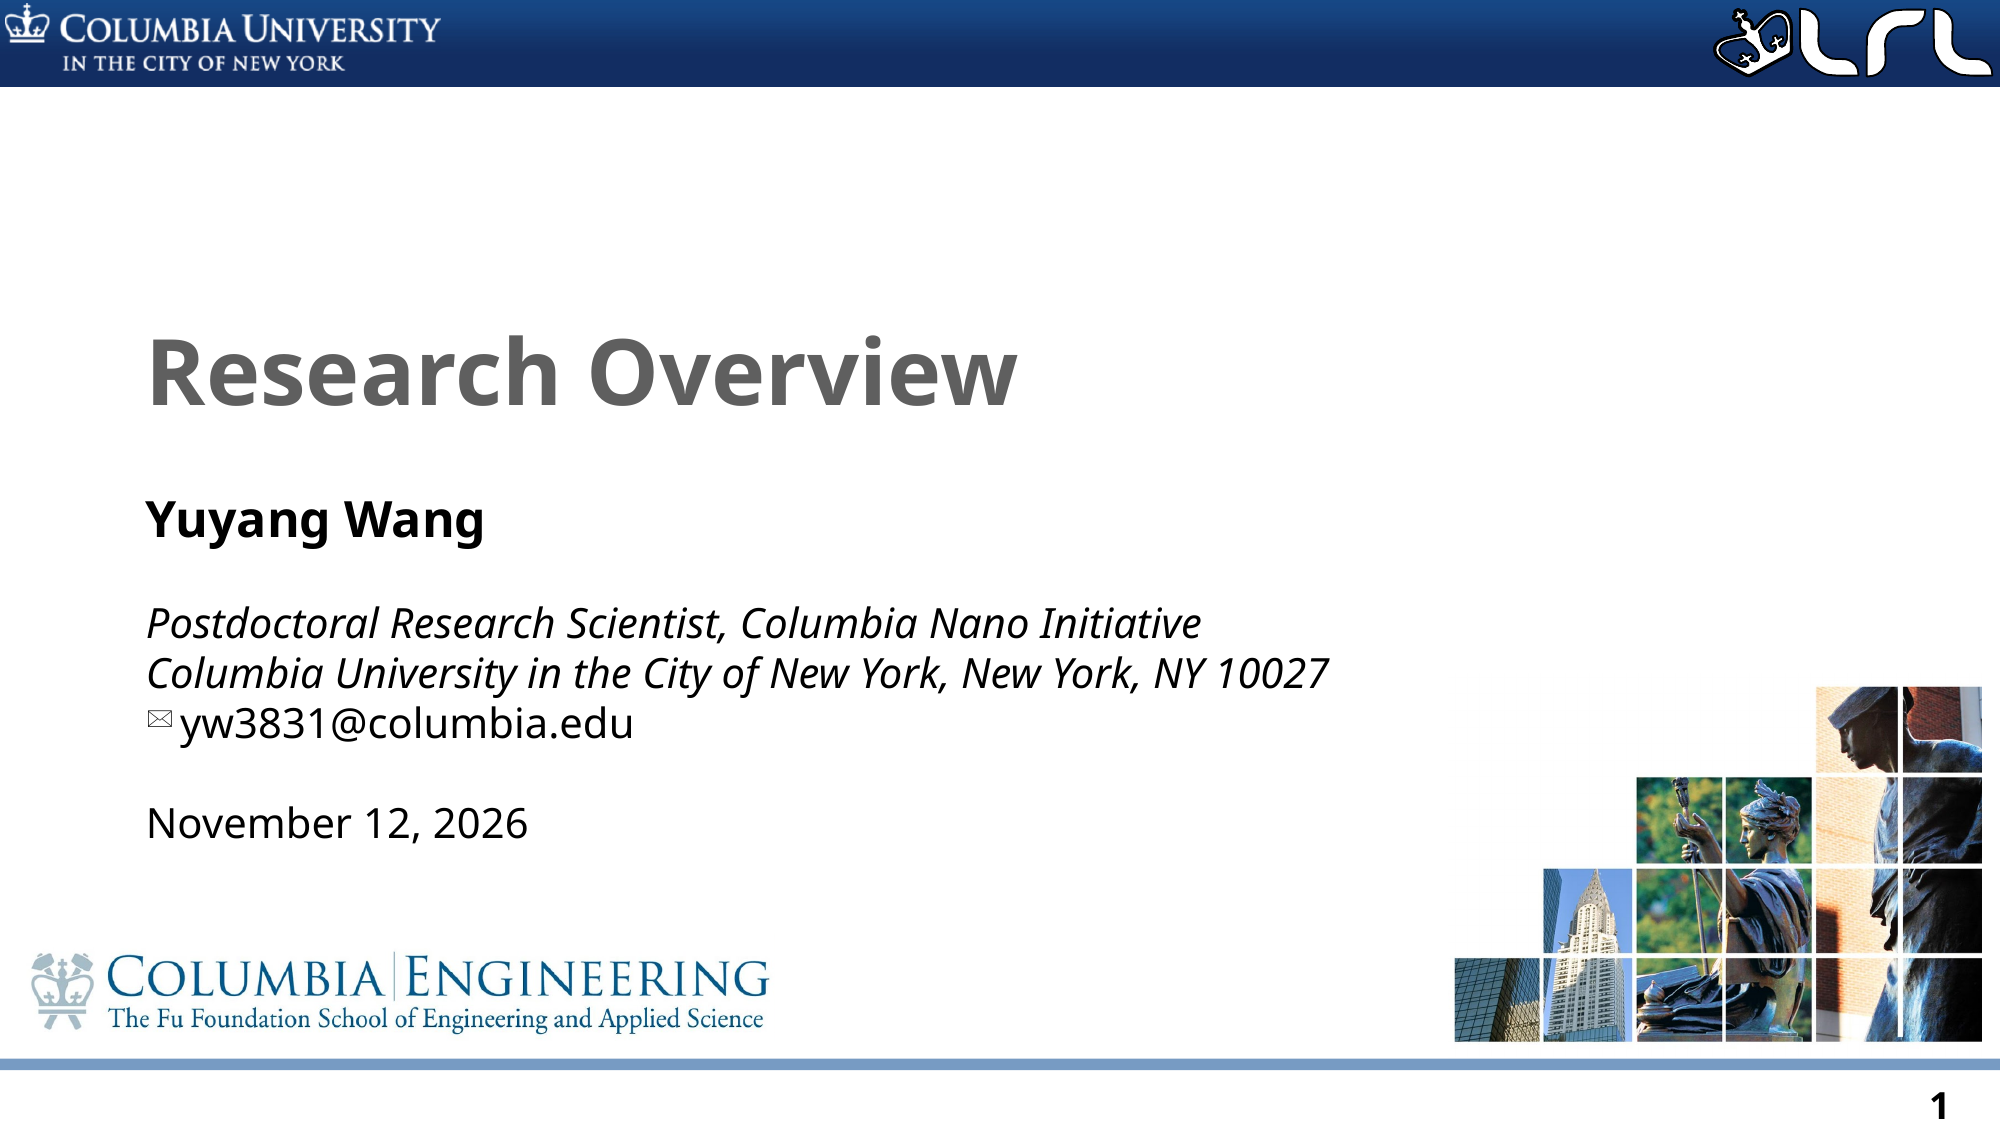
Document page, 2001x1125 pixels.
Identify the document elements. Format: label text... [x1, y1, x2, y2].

subtitle Yuyang Wang Postdoctoral Research Scientist, Columbia Nano Initiative Columbia University in the City of New York, New York, NY 10027 🖂 yw3831@columbia.edu March 11, 2025 [130, 479, 1931, 924]
title Research Overview [130, 284, 1795, 438]
picture [1447, 673, 1983, 1058]
picture [4, 924, 775, 1051]
picture [0, 0, 2000, 87]
